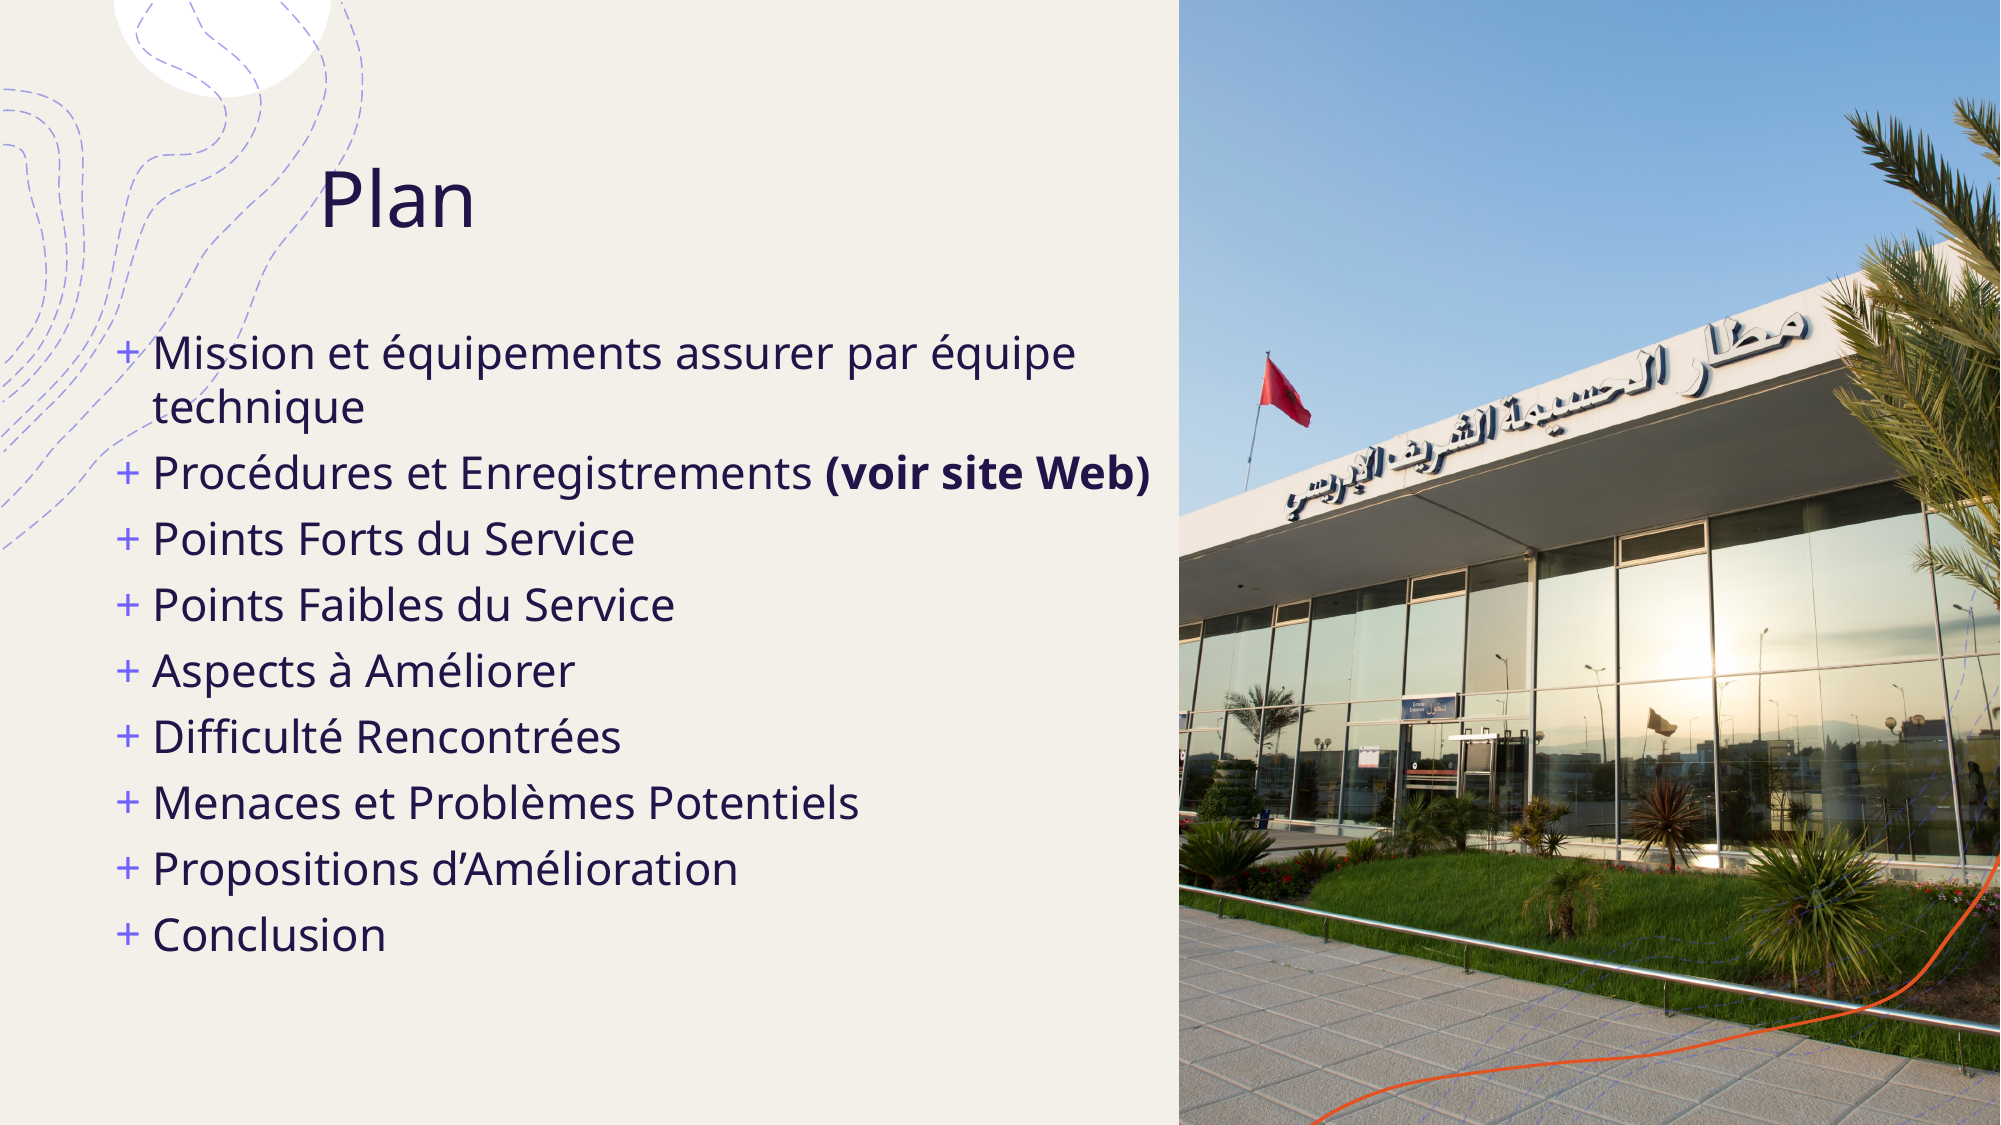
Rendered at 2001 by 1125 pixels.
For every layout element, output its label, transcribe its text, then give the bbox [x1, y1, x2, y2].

title Plan [363, 141, 602, 316]
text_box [1, 0, 363, 549]
text_box Mission et équipements assurer par équipe technique Procédures et Enregistrements (voir site Web) Points Forts du Service Points Faibles du Service Aspects à Améliorer Difficulté Rencontrées Menaces et Problèmes Potentiels Propositions d’Amélioration Conclusion [0, 316, 1177, 1013]
picture [1179, 0, 2000, 1125]
text_box [0, 0, 1179, 1125]
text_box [1309, 537, 2000, 1125]
